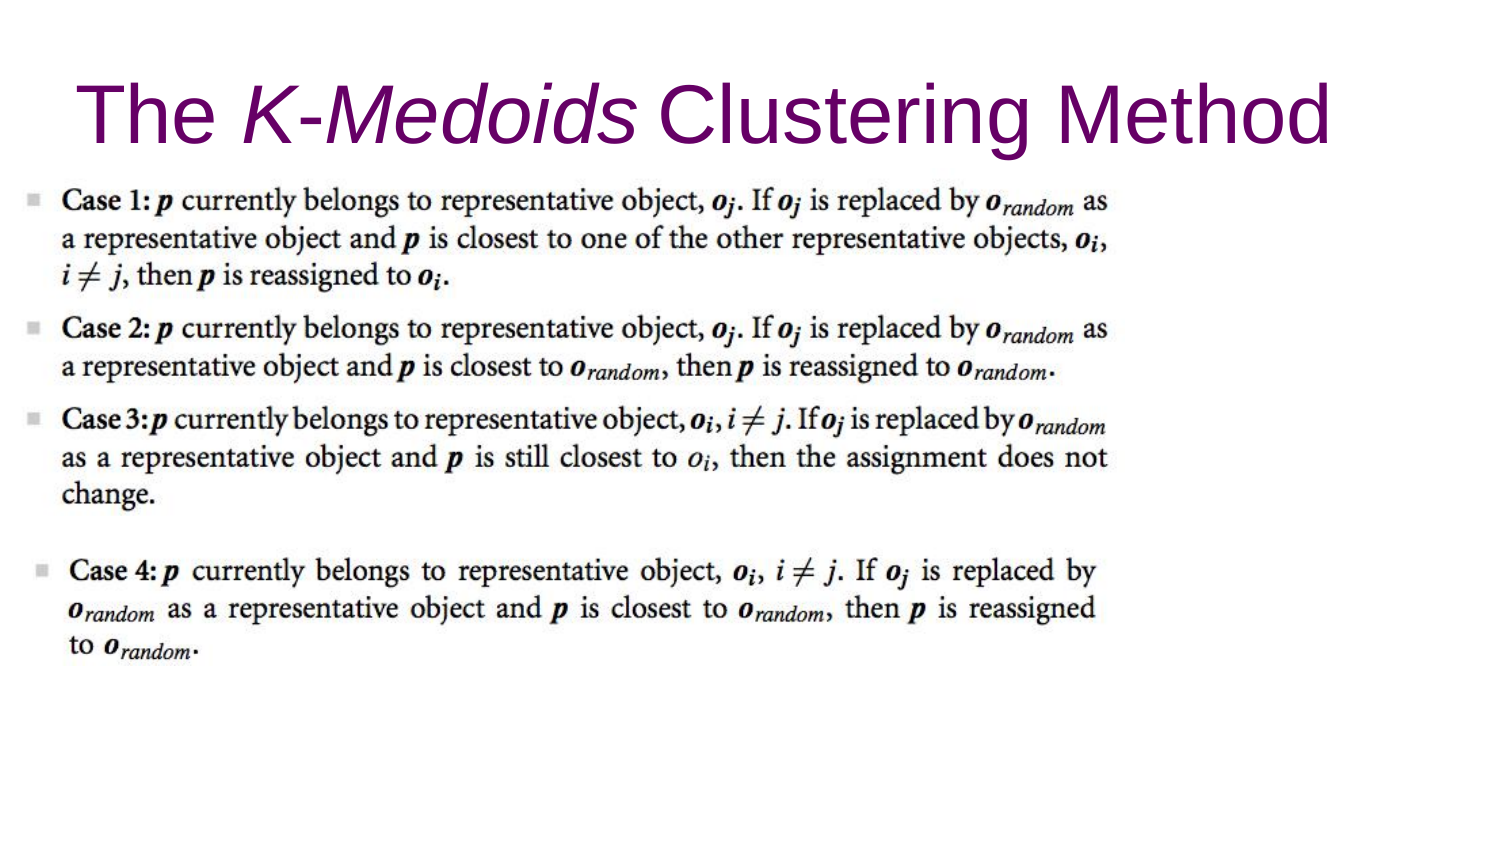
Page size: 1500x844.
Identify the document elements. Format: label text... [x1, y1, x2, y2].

picture [0, 168, 1126, 666]
title The K-Medoids Clustering Method [75, 59, 1413, 162]
